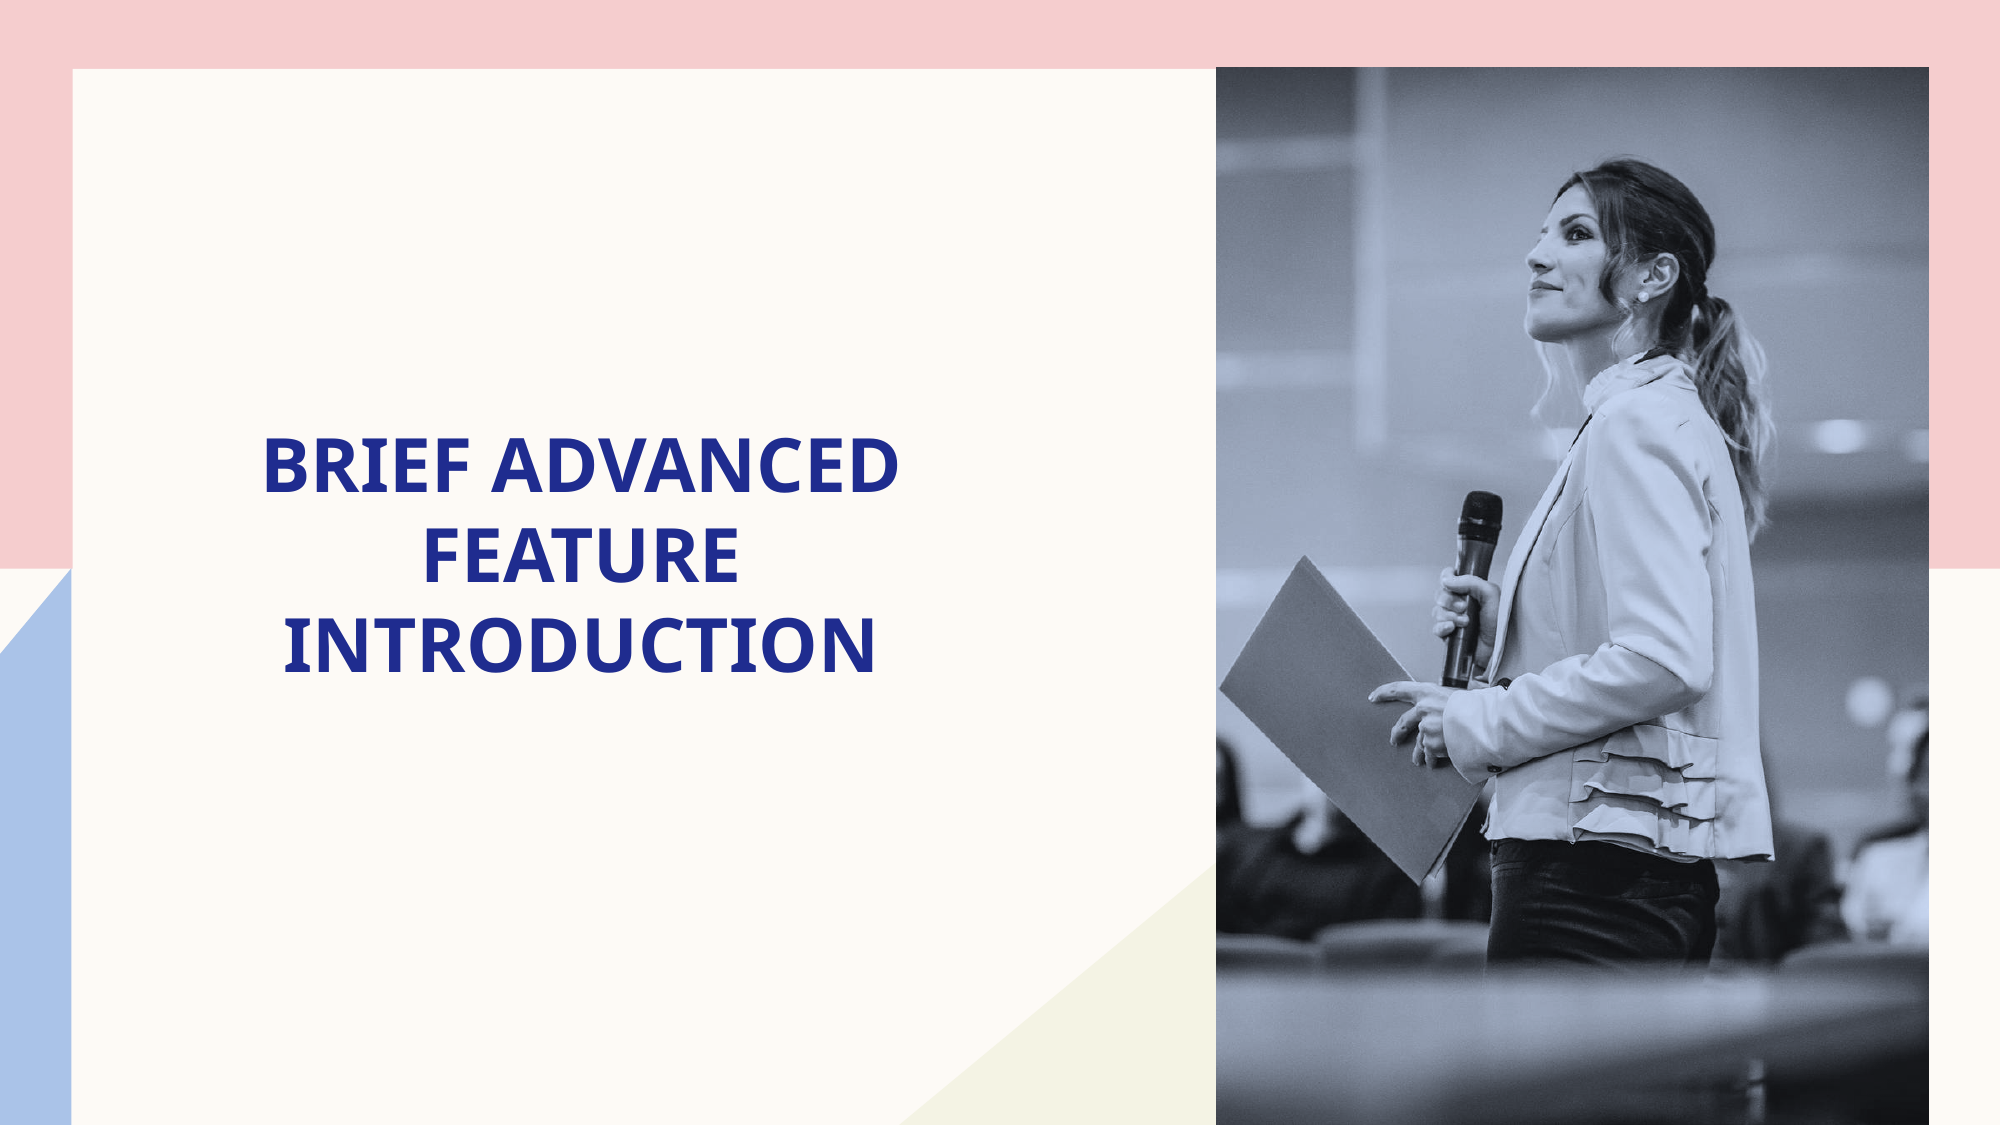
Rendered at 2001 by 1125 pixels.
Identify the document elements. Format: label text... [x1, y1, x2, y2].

title Brief Advanced Feature Introduction [150, 290, 1013, 688]
picture [1216, 67, 1929, 1125]
